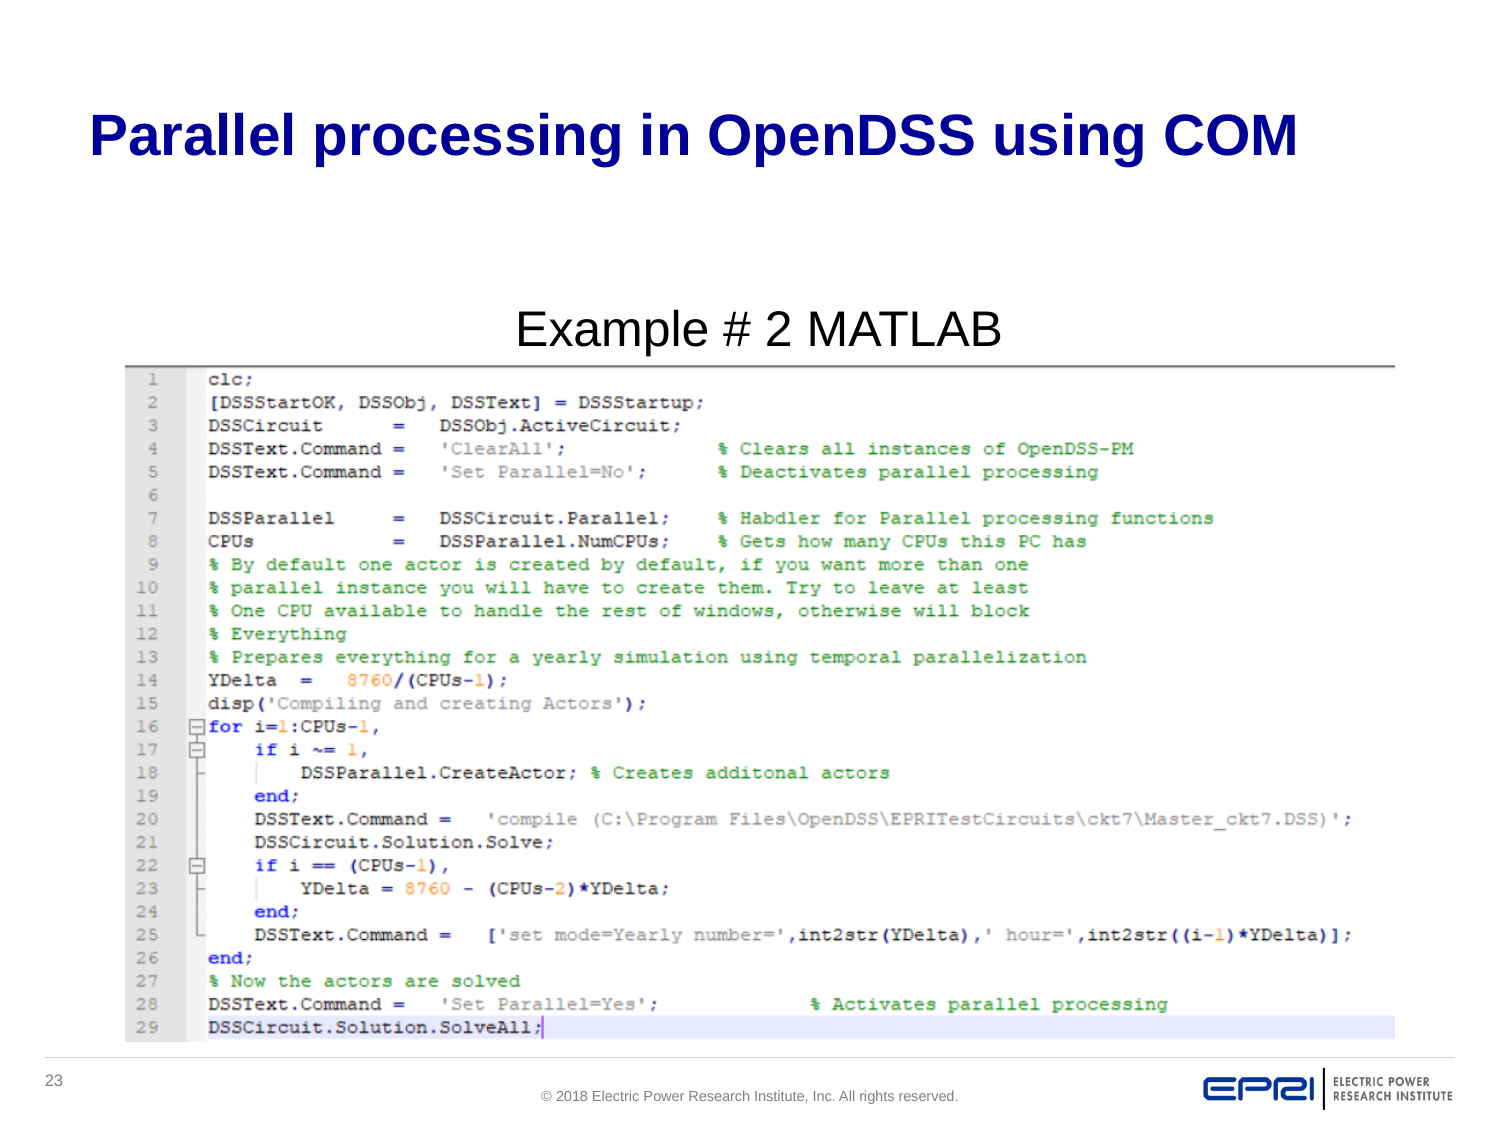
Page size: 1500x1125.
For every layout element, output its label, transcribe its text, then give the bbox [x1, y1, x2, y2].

title Parallel processing in OpenDSS using COM [74, 89, 1425, 278]
text_box Example # 2 MATLAB [76, 288, 1443, 449]
picture [124, 365, 1395, 1043]
picture [1200, 1064, 1455, 1113]
